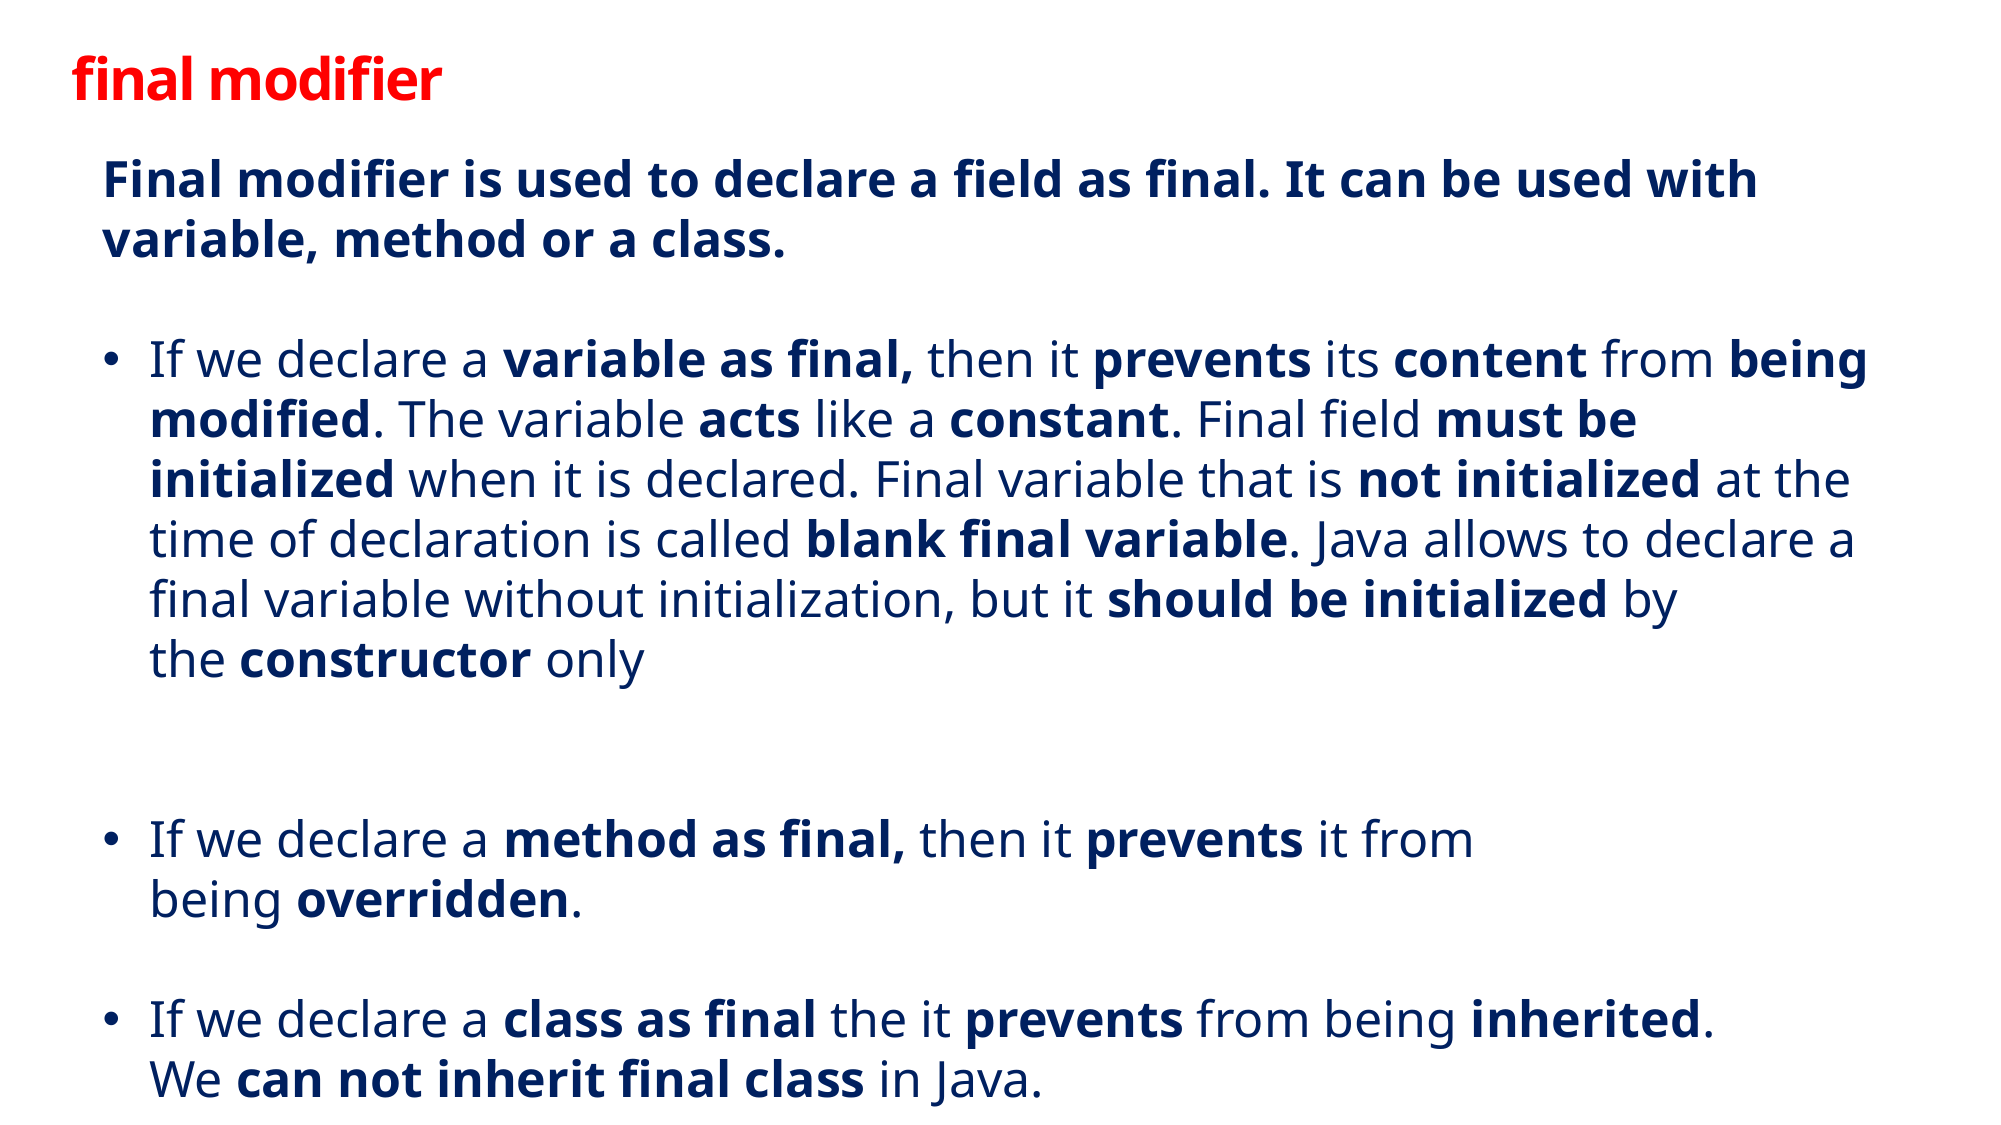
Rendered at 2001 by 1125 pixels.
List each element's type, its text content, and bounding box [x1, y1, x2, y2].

text_box final modifier [71, 41, 1726, 112]
text_box Final modifier is used to declare a field as final. It can be used with variable, method or a class. If we declare a variable as final, then it prevents its content from being modified. The variable acts like a constant. Final field must be initialized when it is declared. Final variable that is not initialized at the time of declaration is called blank final variable. Java allows to declare a final variable without initialization, but it should be initialized by the constructor only If we declare a method as final, then it prevents it from being overridden. If we declare a class as final the it prevents from being inherited. We can not inherit final class in Java. [87, 140, 1913, 1116]
